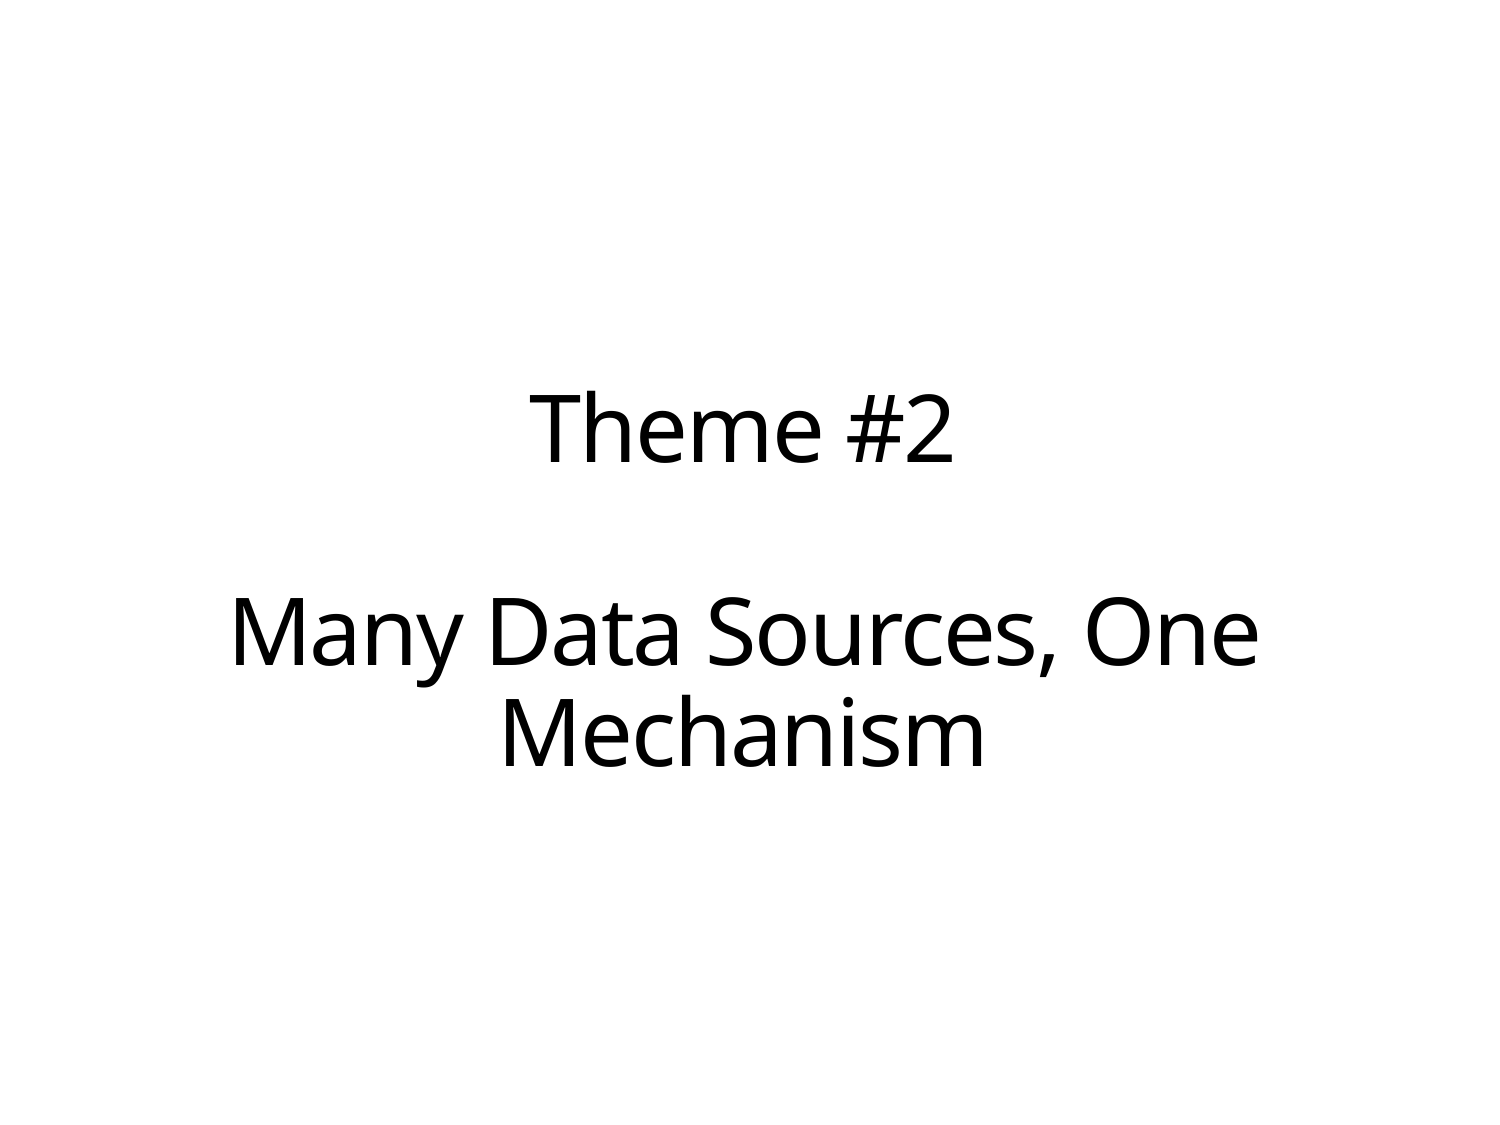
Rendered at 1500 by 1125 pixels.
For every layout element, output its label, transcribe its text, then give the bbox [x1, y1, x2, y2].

title Theme #2 Many Data Sources, One Mechanism [56, 381, 1431, 791]
